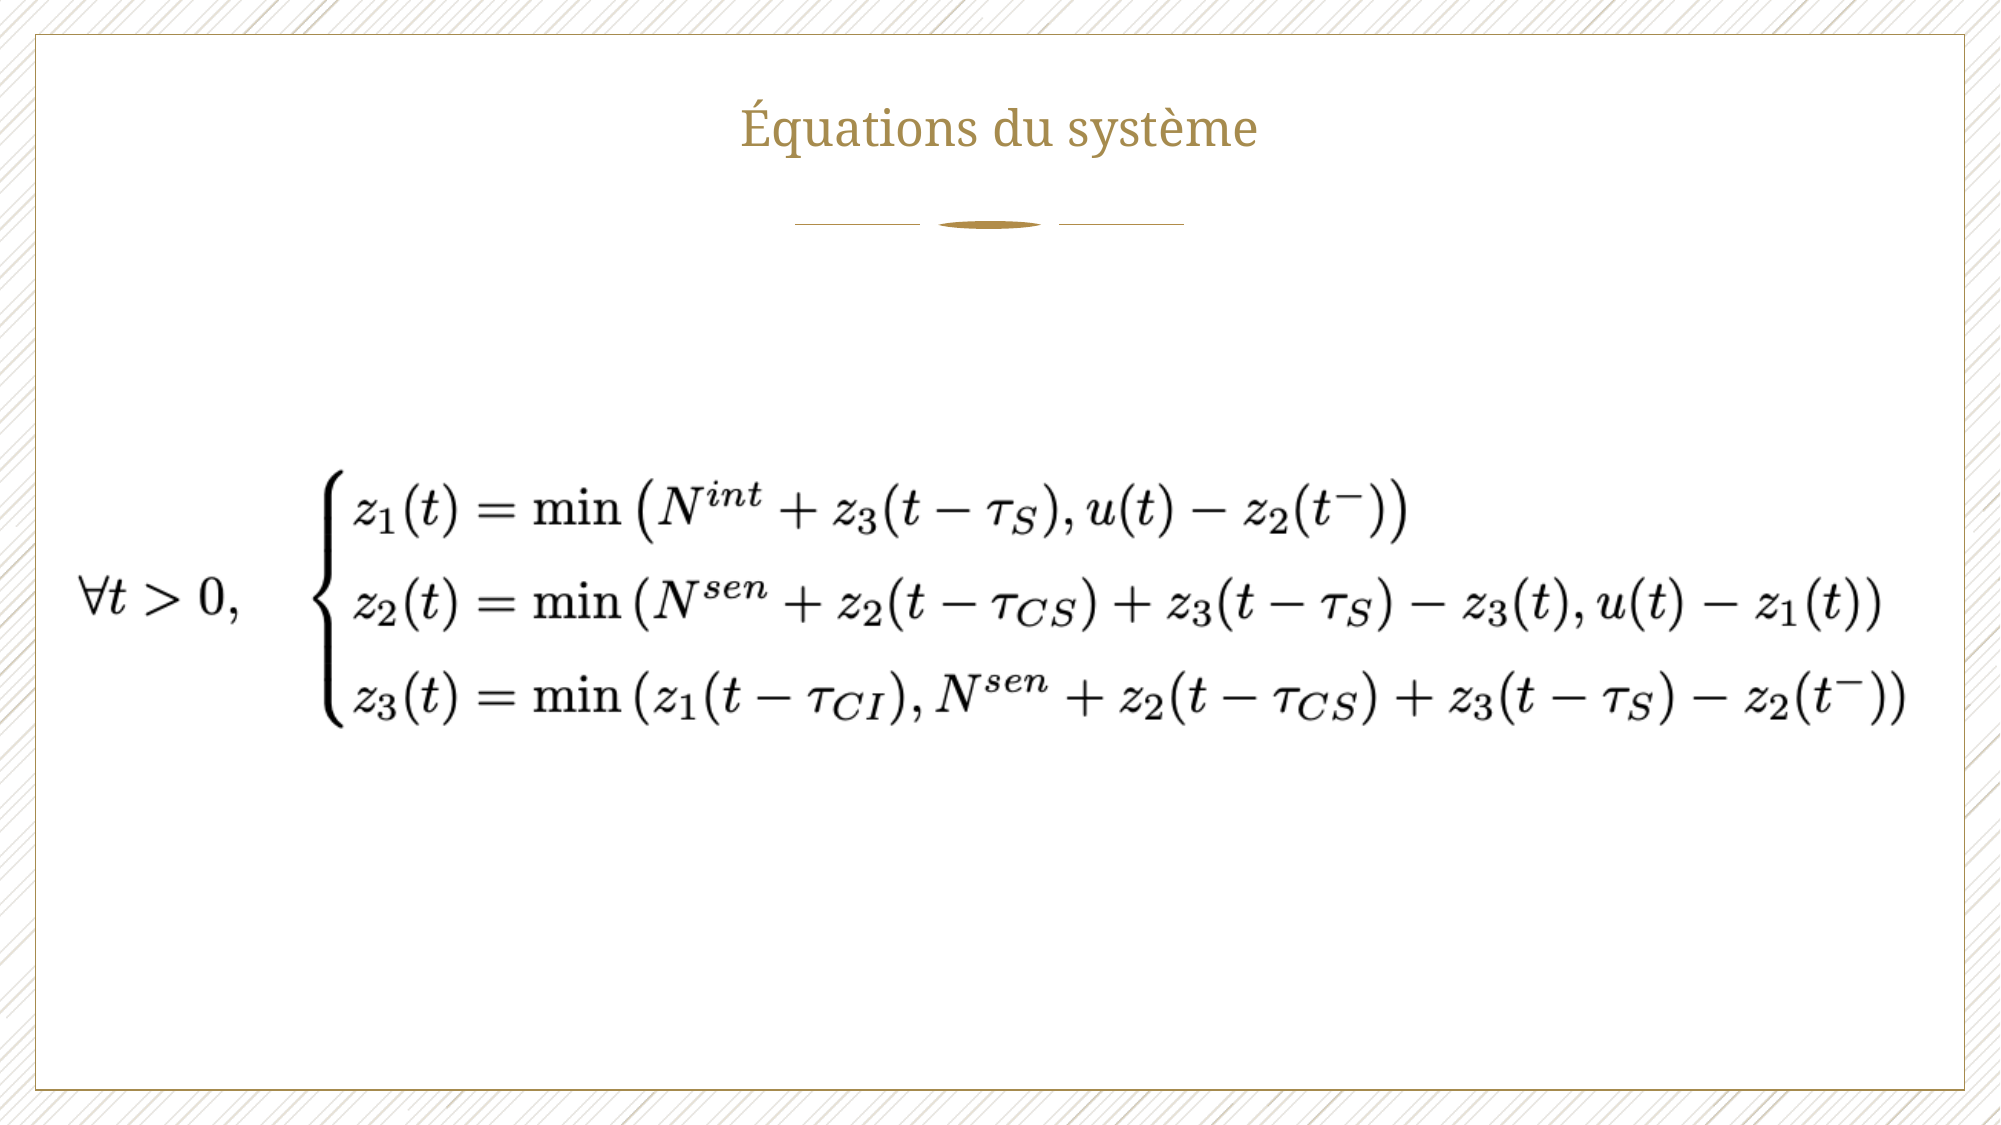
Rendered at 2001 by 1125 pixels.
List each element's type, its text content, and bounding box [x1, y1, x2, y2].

picture [0, 0, 2001, 1125]
title Équations du système [137, 34, 1863, 226]
